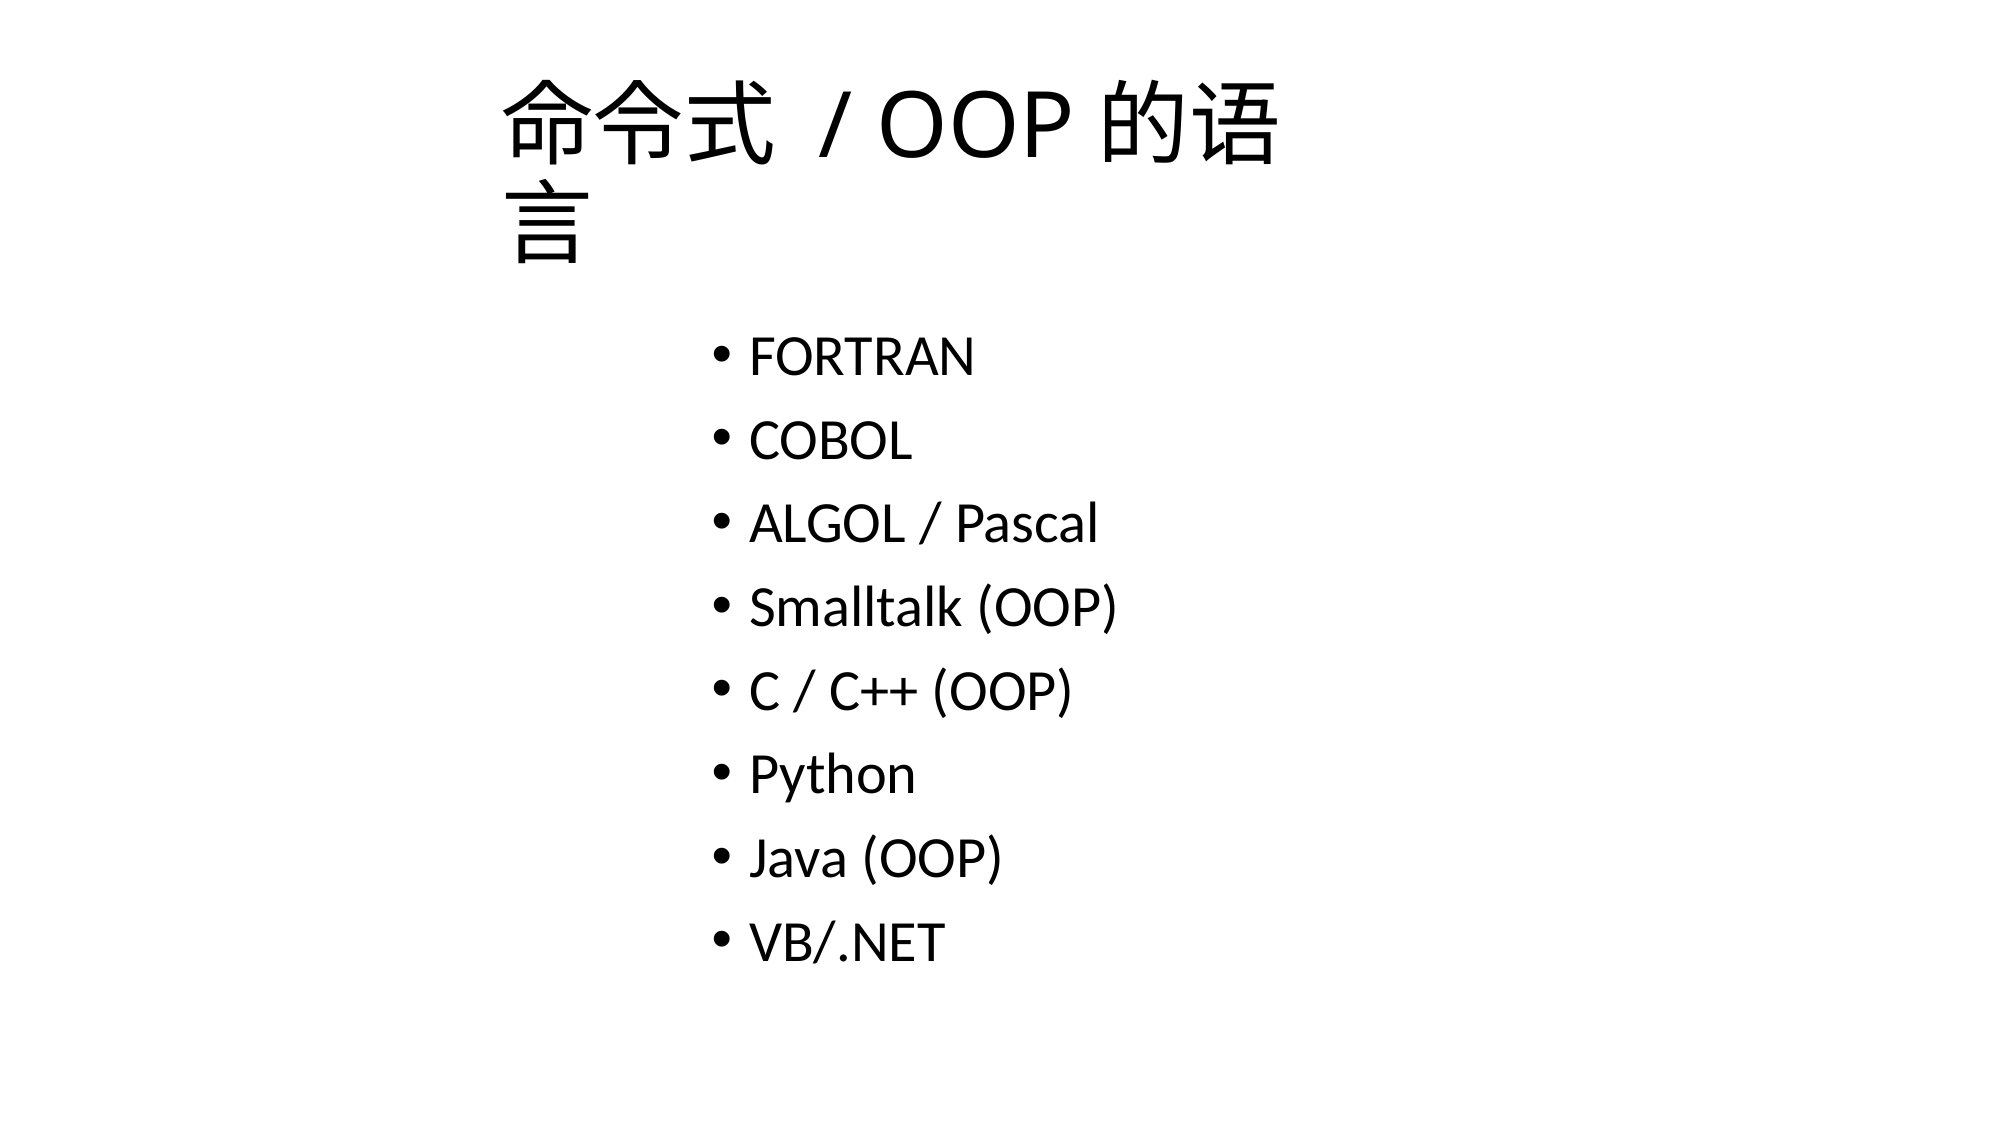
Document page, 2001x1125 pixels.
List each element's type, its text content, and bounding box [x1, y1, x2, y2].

list FORTRAN COBOL ALGOL / Pascal Smalltalk (OOP) C / C++ (OOP) Python Java (OOP) VB/.NET [696, 317, 1270, 1032]
title 命令式 / OOP的语言 [485, 68, 1372, 287]
